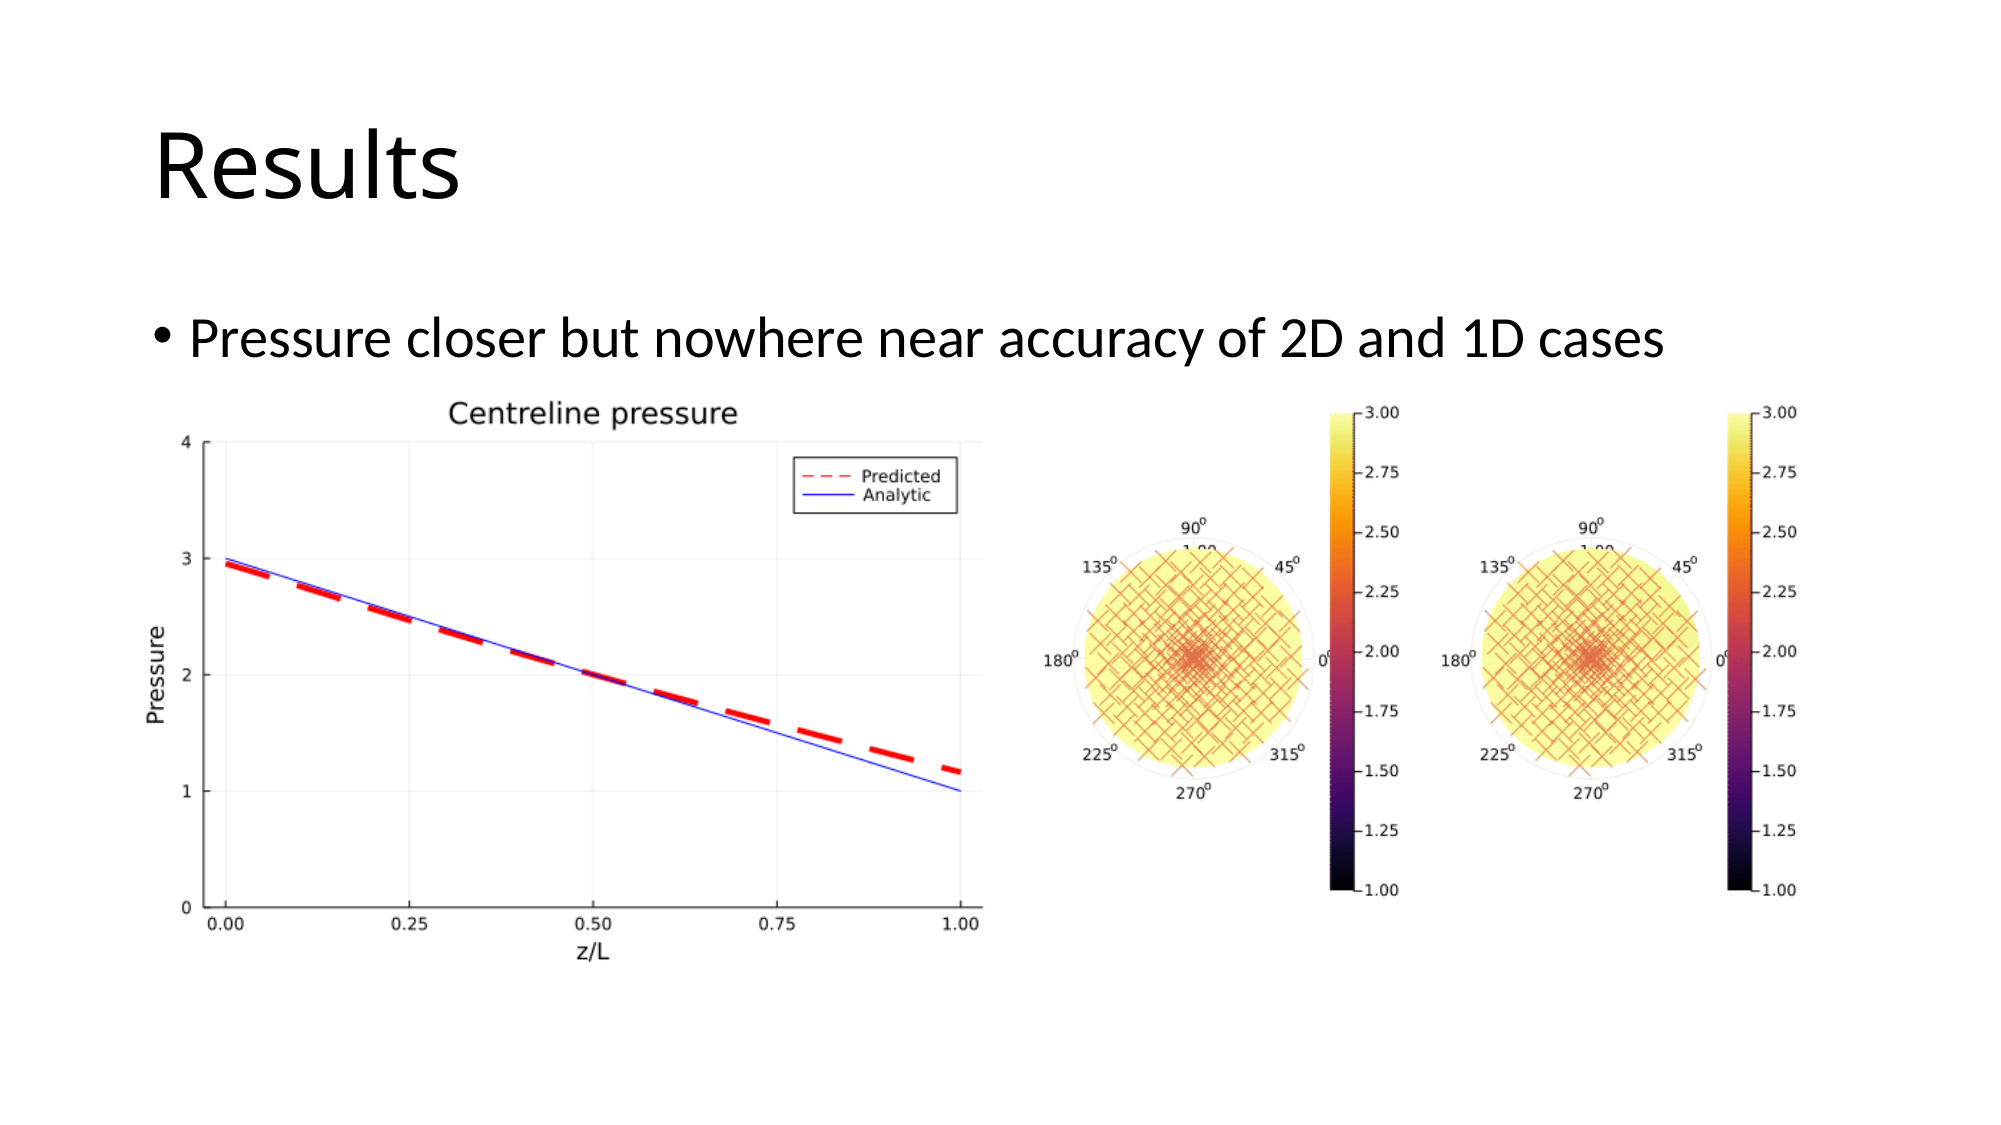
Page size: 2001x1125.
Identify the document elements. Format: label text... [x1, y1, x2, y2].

picture [1012, 398, 1807, 929]
list Pressure closer but nowhere near accuracy of 2D and 1D cases [137, 299, 1863, 1014]
title Results [137, 59, 1863, 278]
picture [141, 398, 1001, 971]
